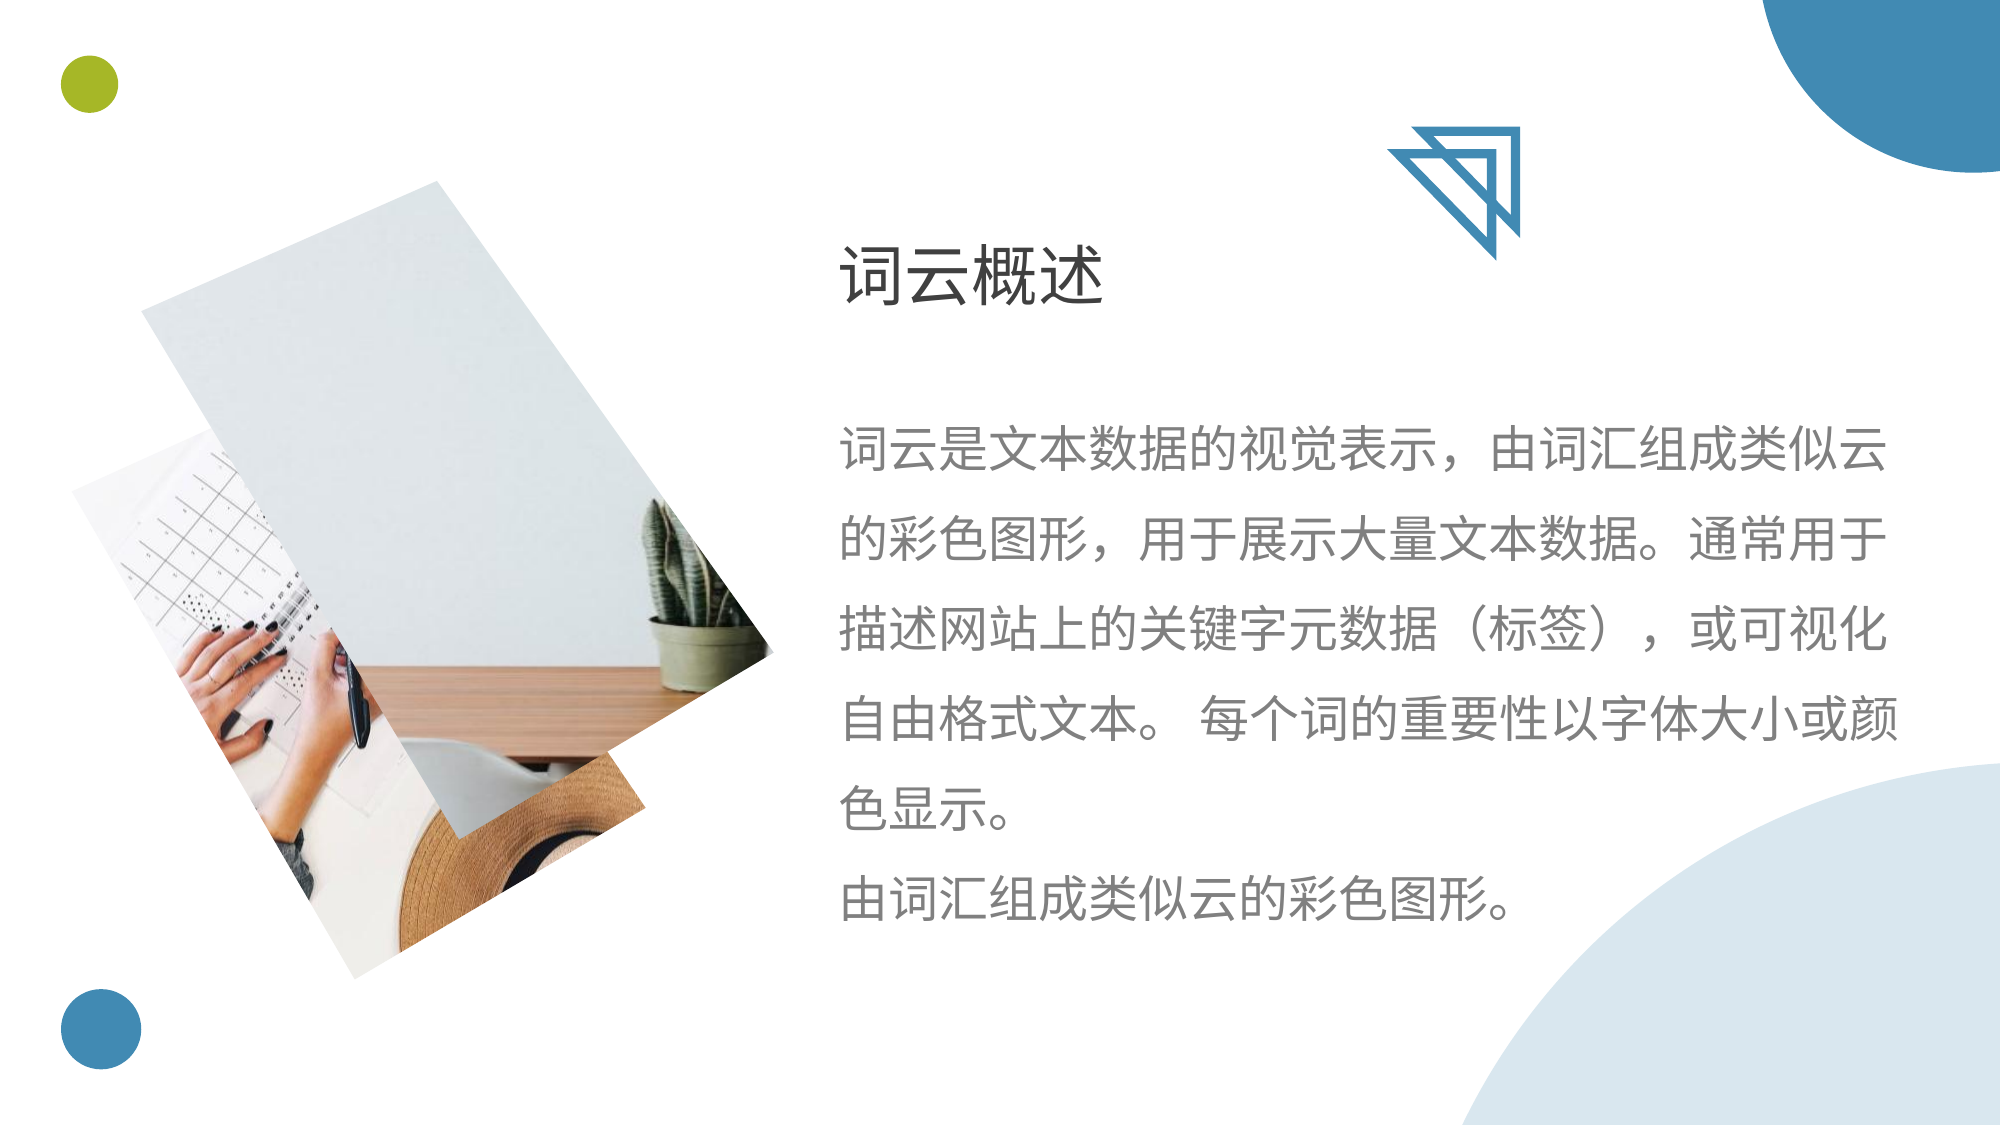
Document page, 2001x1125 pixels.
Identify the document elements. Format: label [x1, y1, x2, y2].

text_box [1397, 131, 1516, 249]
text_box [60, 0, 2000, 1125]
